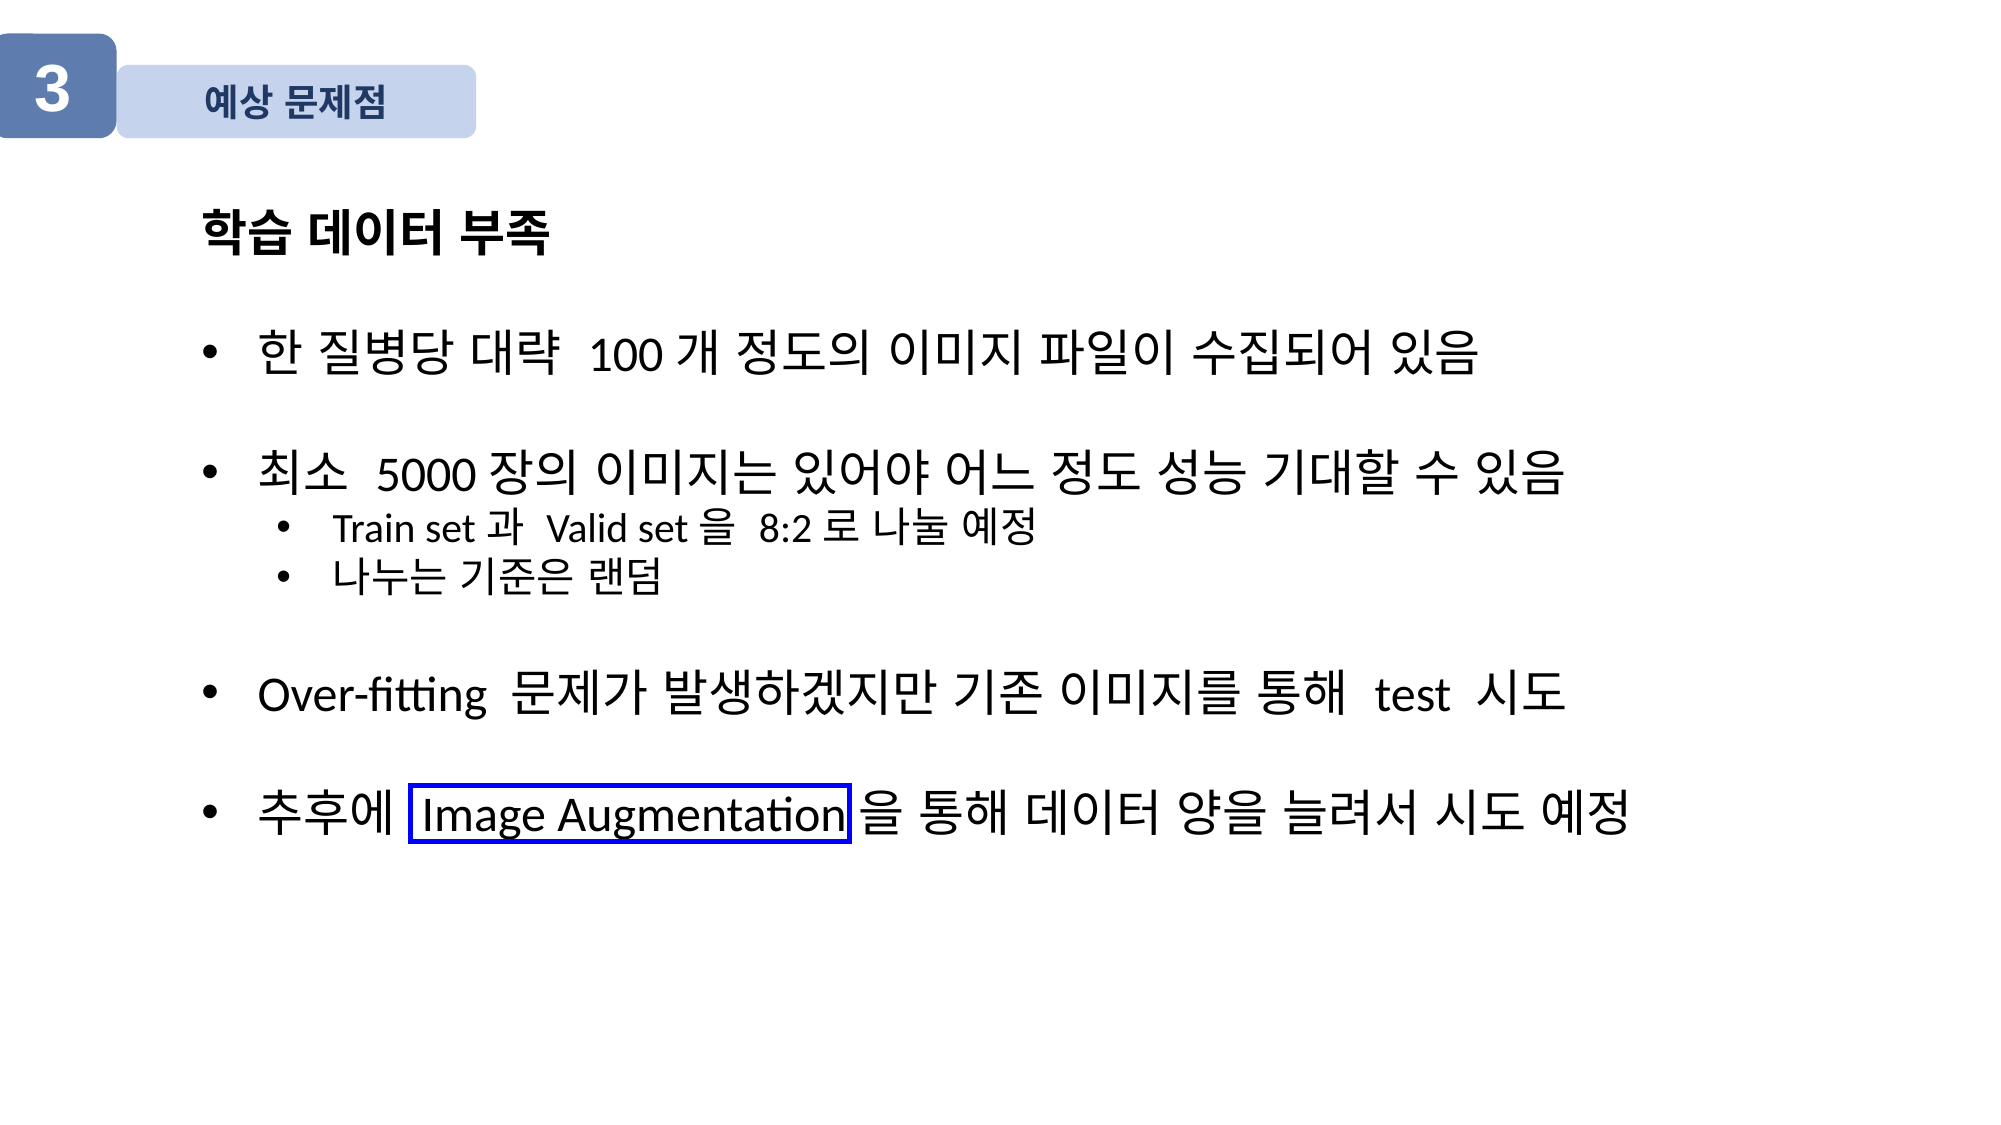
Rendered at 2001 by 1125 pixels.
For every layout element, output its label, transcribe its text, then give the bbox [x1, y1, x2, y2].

text_box 3 [0, 28, 313, 151]
text_box 한 질병당 대략 100개 정도의 이미지 파일이 수집되어 있음 최소 5000장의 이미지는 있어야 어느 정도 성능 기대할 수 있음 Train set과 Valid set을 8:2로 나눌 예정 나누는 기준은 랜덤 Over-fitting 문제가 발생하겠지만 기존 이미지를 통해 test 시도 추후에 Image Augmentation을 통해 데이터 양을 늘려서 시도 예정 [186, 313, 1796, 849]
text_box 학습 데이터 부족 [186, 194, 1822, 270]
text_box [409, 784, 850, 843]
text_box 예상 문제점 [115, 63, 478, 140]
